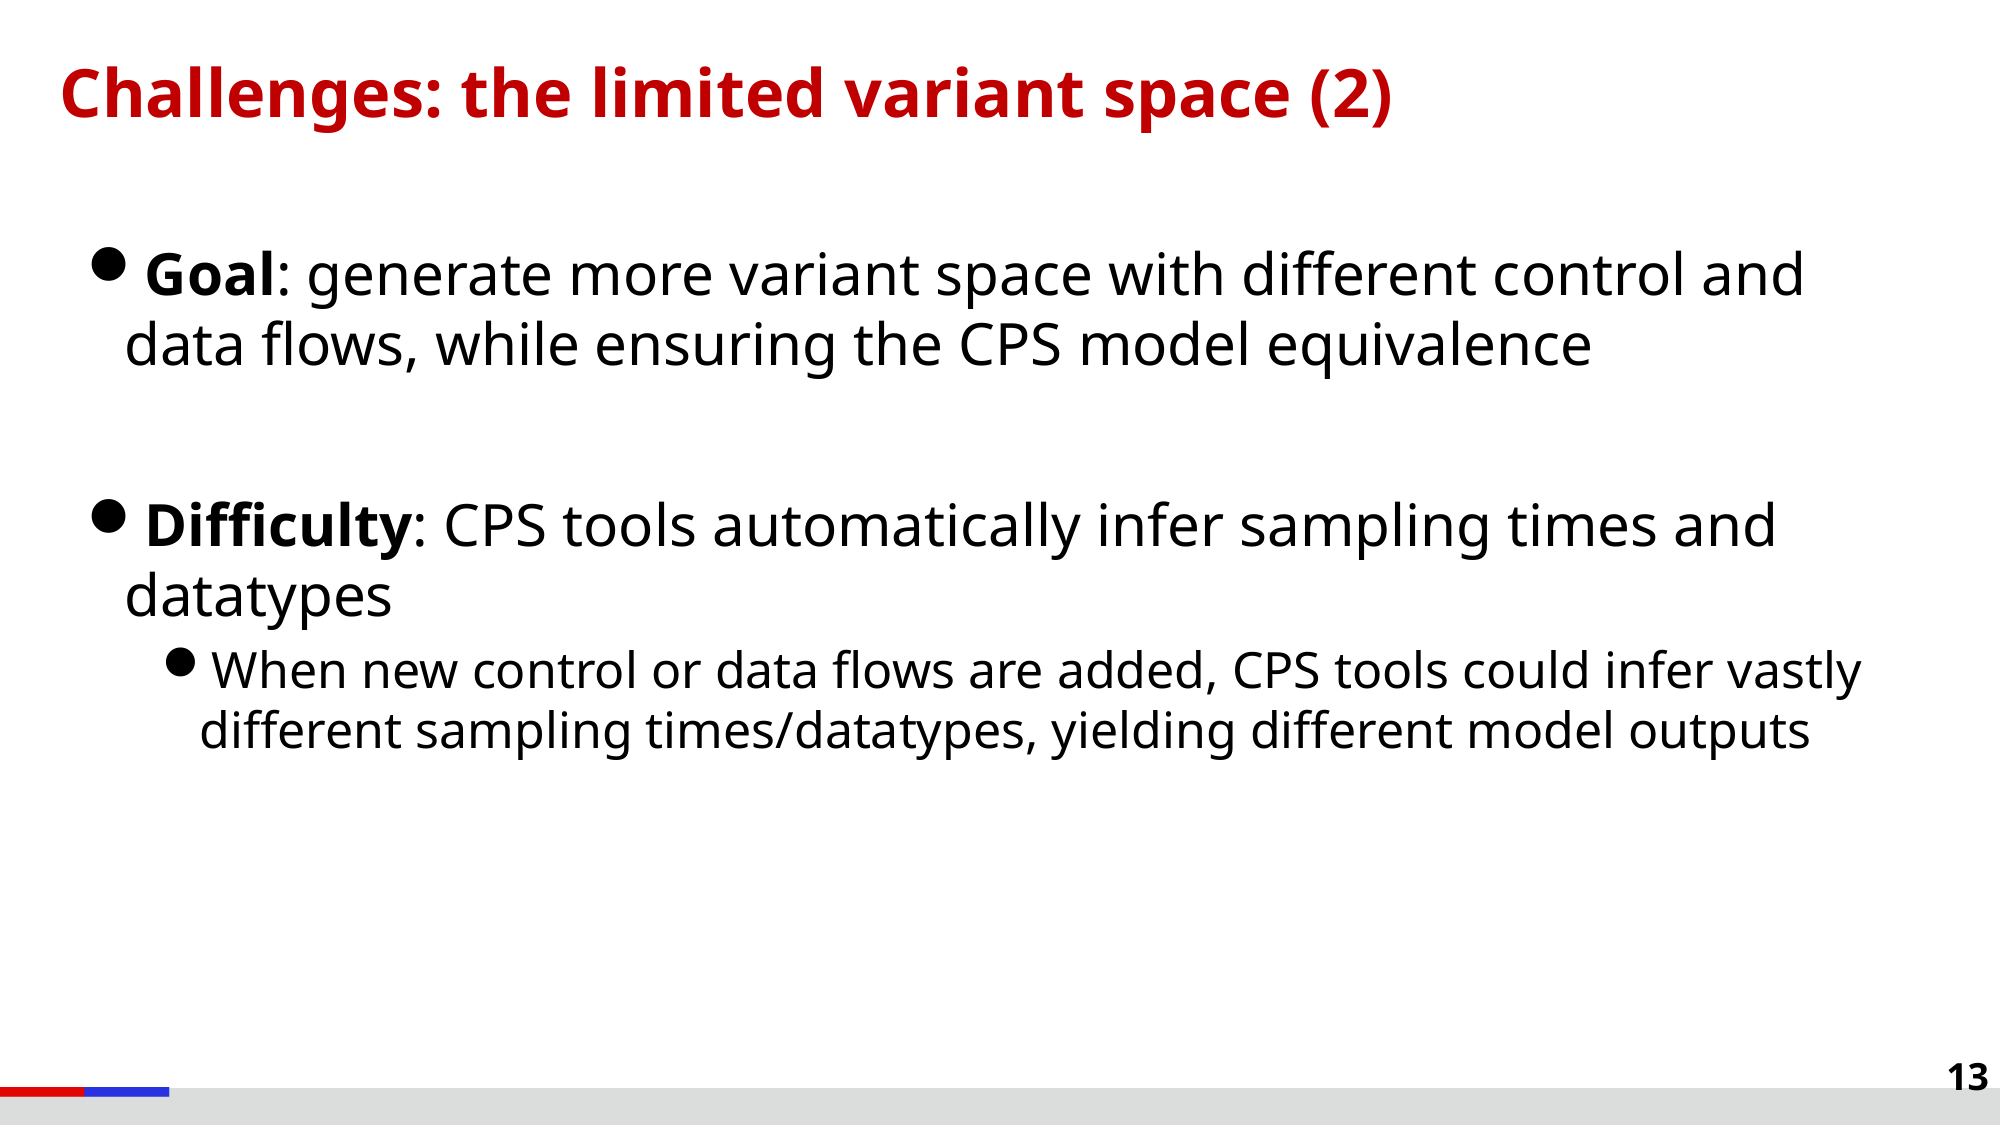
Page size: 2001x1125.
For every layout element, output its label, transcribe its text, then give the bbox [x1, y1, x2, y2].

picture [0, 1087, 2000, 1125]
title Challenges: the limited variant space (2) [44, 2, 1572, 191]
text_box Goal: generate more variant space with different control and data flows, while ensuring the CPS model equivalence Difficulty: CPS tools automatically infer sampling times and datatypes When new control or data flows are added, CPS tools could infer vastly different sampling times/datatypes, yielding different model outputs [66, 216, 1945, 1071]
text_box 13 [1654, 1045, 2000, 1106]
